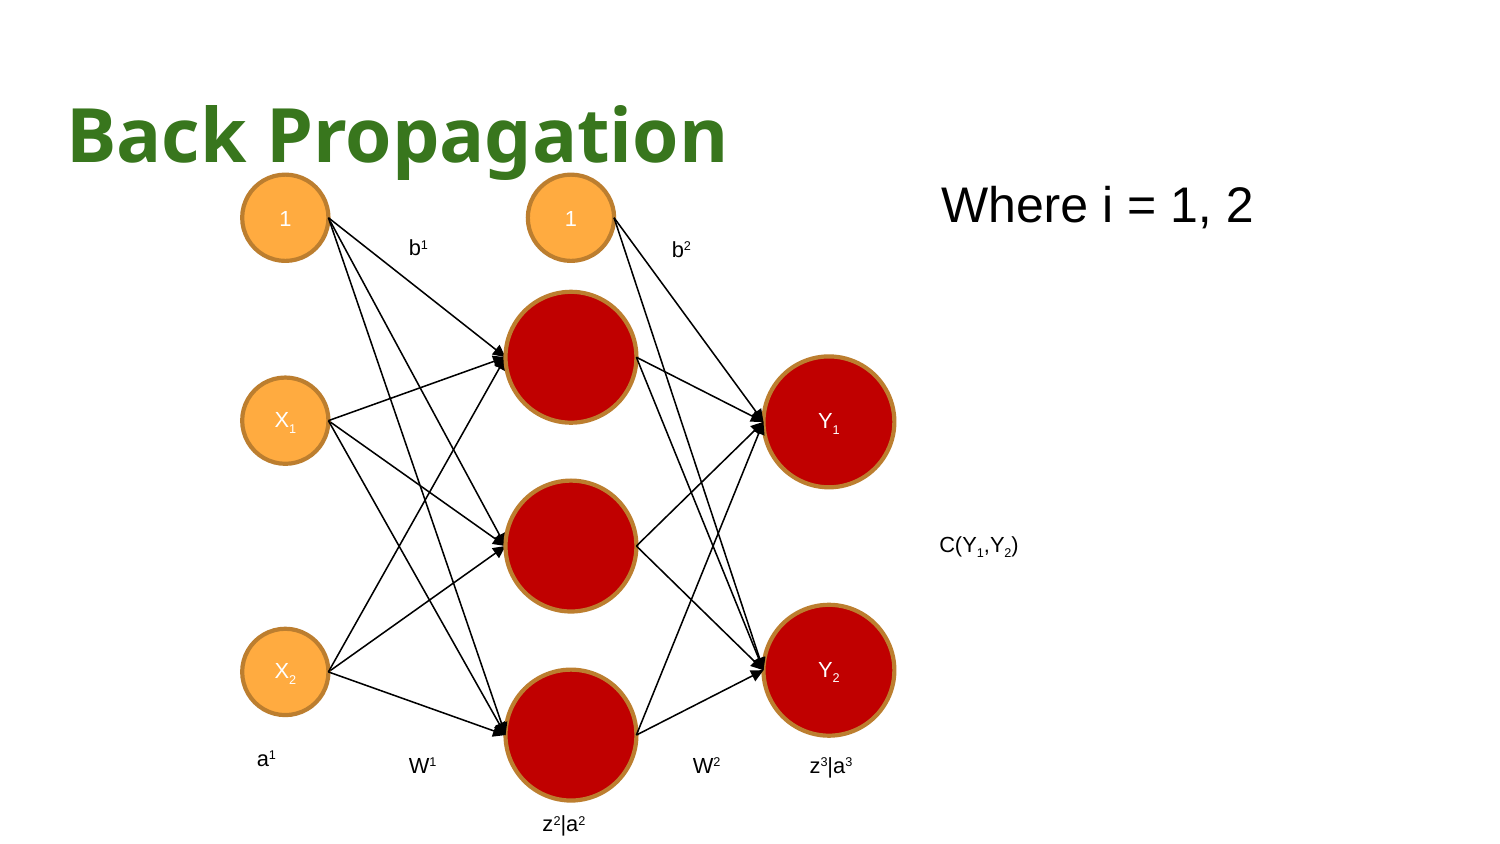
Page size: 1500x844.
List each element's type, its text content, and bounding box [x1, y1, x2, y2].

text_box [504, 667, 638, 802]
text_box 1 [525, 172, 617, 263]
text_box [511, 478, 608, 614]
text_box C(Y1,Y2) [924, 523, 1047, 568]
text_box W2 [678, 745, 750, 785]
text_box a1 [242, 737, 314, 779]
text_box W1 [394, 745, 466, 785]
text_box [636, 677, 764, 736]
text_box z2|a2 [527, 802, 615, 844]
text_box Y1 [771, 354, 897, 490]
text_box X2 [240, 626, 322, 718]
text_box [328, 217, 506, 671]
text_box z3|a3 [794, 743, 882, 785]
text_box 1 [240, 172, 331, 263]
title Back Propagation [51, 72, 1449, 167]
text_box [613, 217, 764, 671]
text_box [511, 289, 607, 425]
text_box Y2 [770, 602, 897, 738]
text_box X1 [240, 375, 321, 466]
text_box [328, 671, 506, 736]
